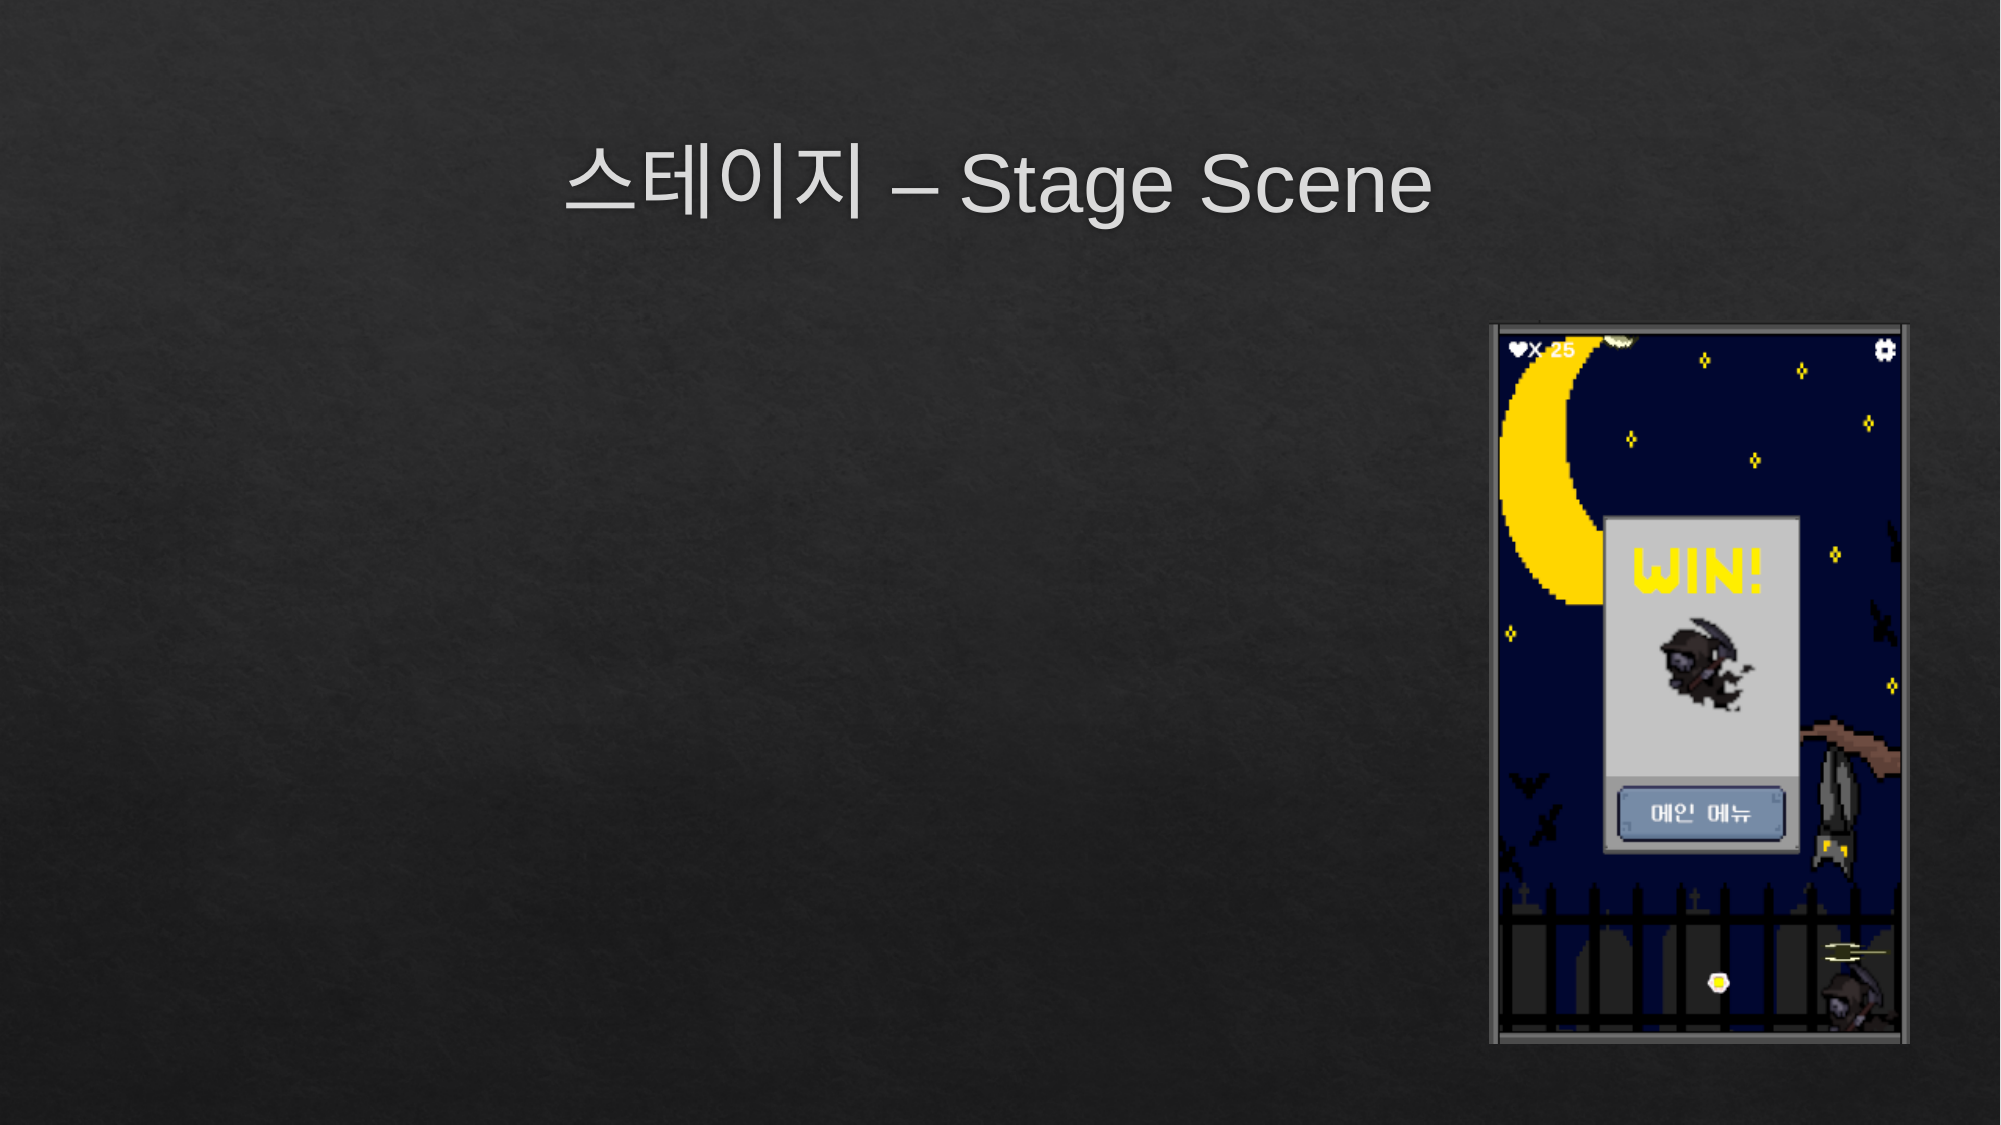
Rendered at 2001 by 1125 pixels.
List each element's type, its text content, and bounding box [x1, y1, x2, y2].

title 스테이지 –Stage Scene [149, 99, 1849, 260]
picture [0, 0, 2001, 1125]
